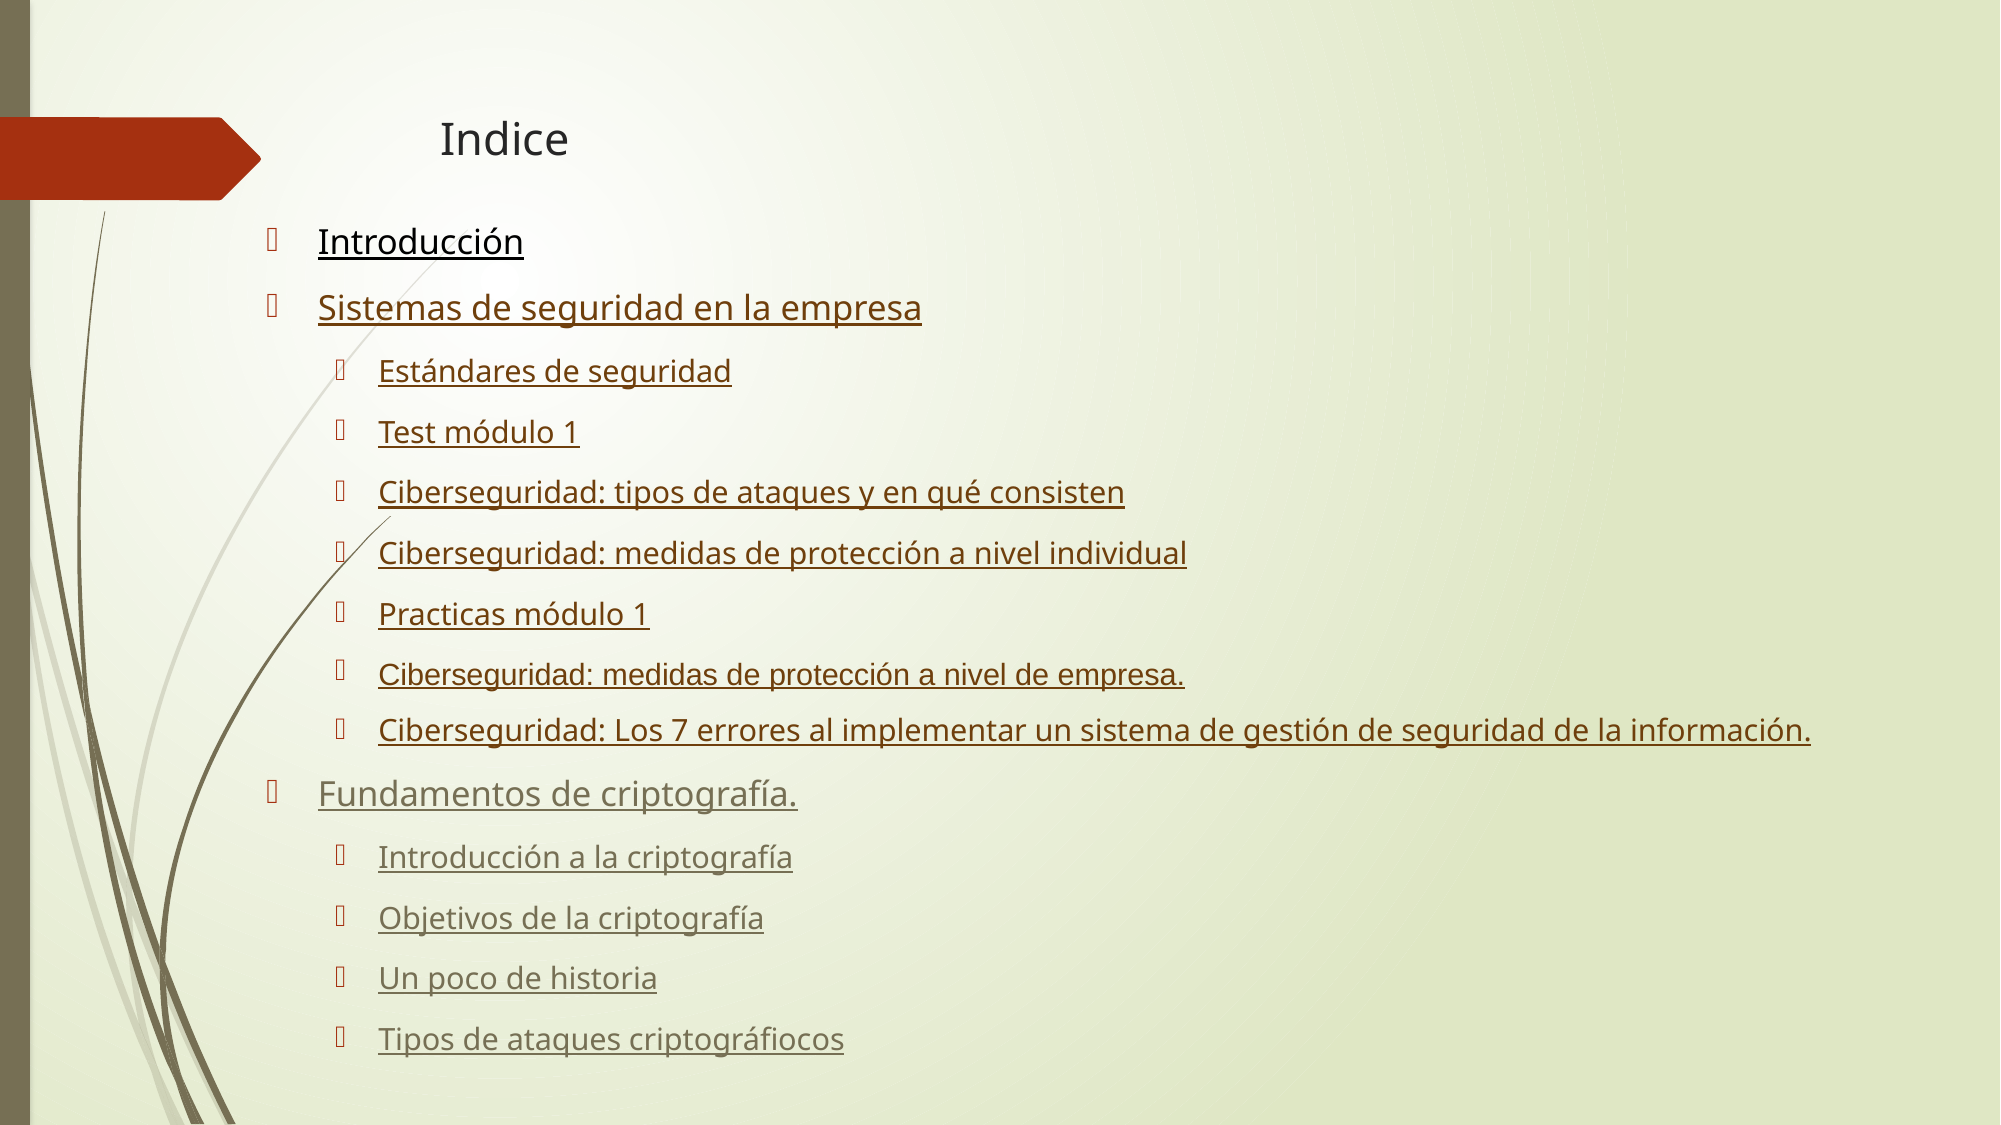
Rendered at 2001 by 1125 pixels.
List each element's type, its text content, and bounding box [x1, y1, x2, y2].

title Indice [425, 102, 1888, 172]
list Introducción Sistemas de seguridad en la empresa Estándares de seguridad Test módulo 1 Ciberseguridad: tipos de ataques y en qué consisten Ciberseguridad: medidas de protección a nivel individual Practicas módulo 1 Ciberseguridad: medidas de protección a nivel de empresa. Ciberseguridad: Los 7 errores al implementar un sistema de gestión de seguridad de la información. Fundamentos de criptografía. Introducción a la criptografía Objetivos de la criptografía Un poco de historia Tipos de ataques criptográfiocos [251, 212, 1937, 1075]
